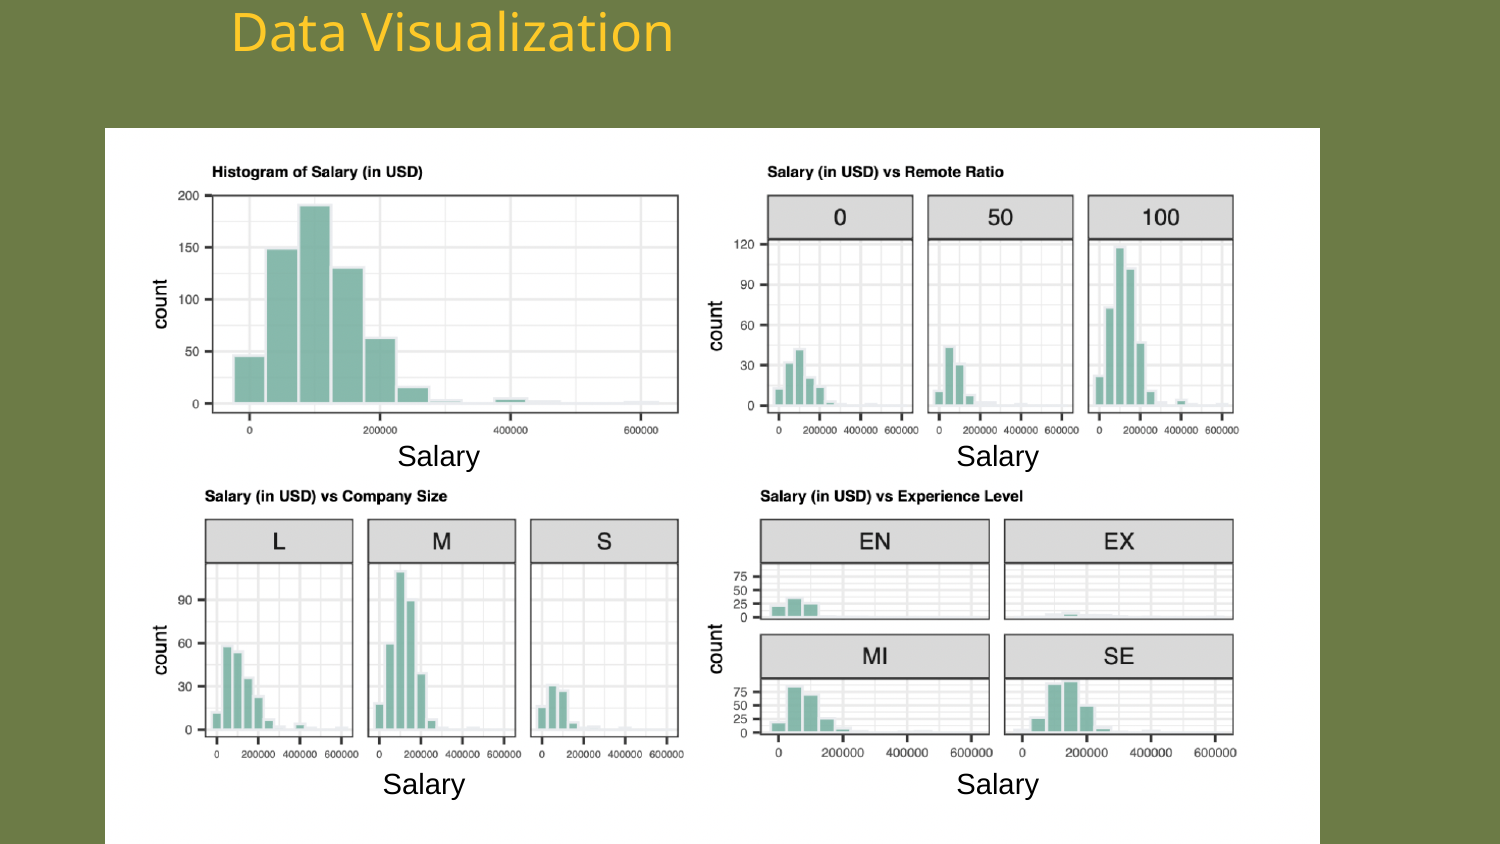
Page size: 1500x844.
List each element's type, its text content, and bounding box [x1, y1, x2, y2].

title Data Visualization [0, 0, 1152, 78]
picture [105, 128, 1320, 844]
